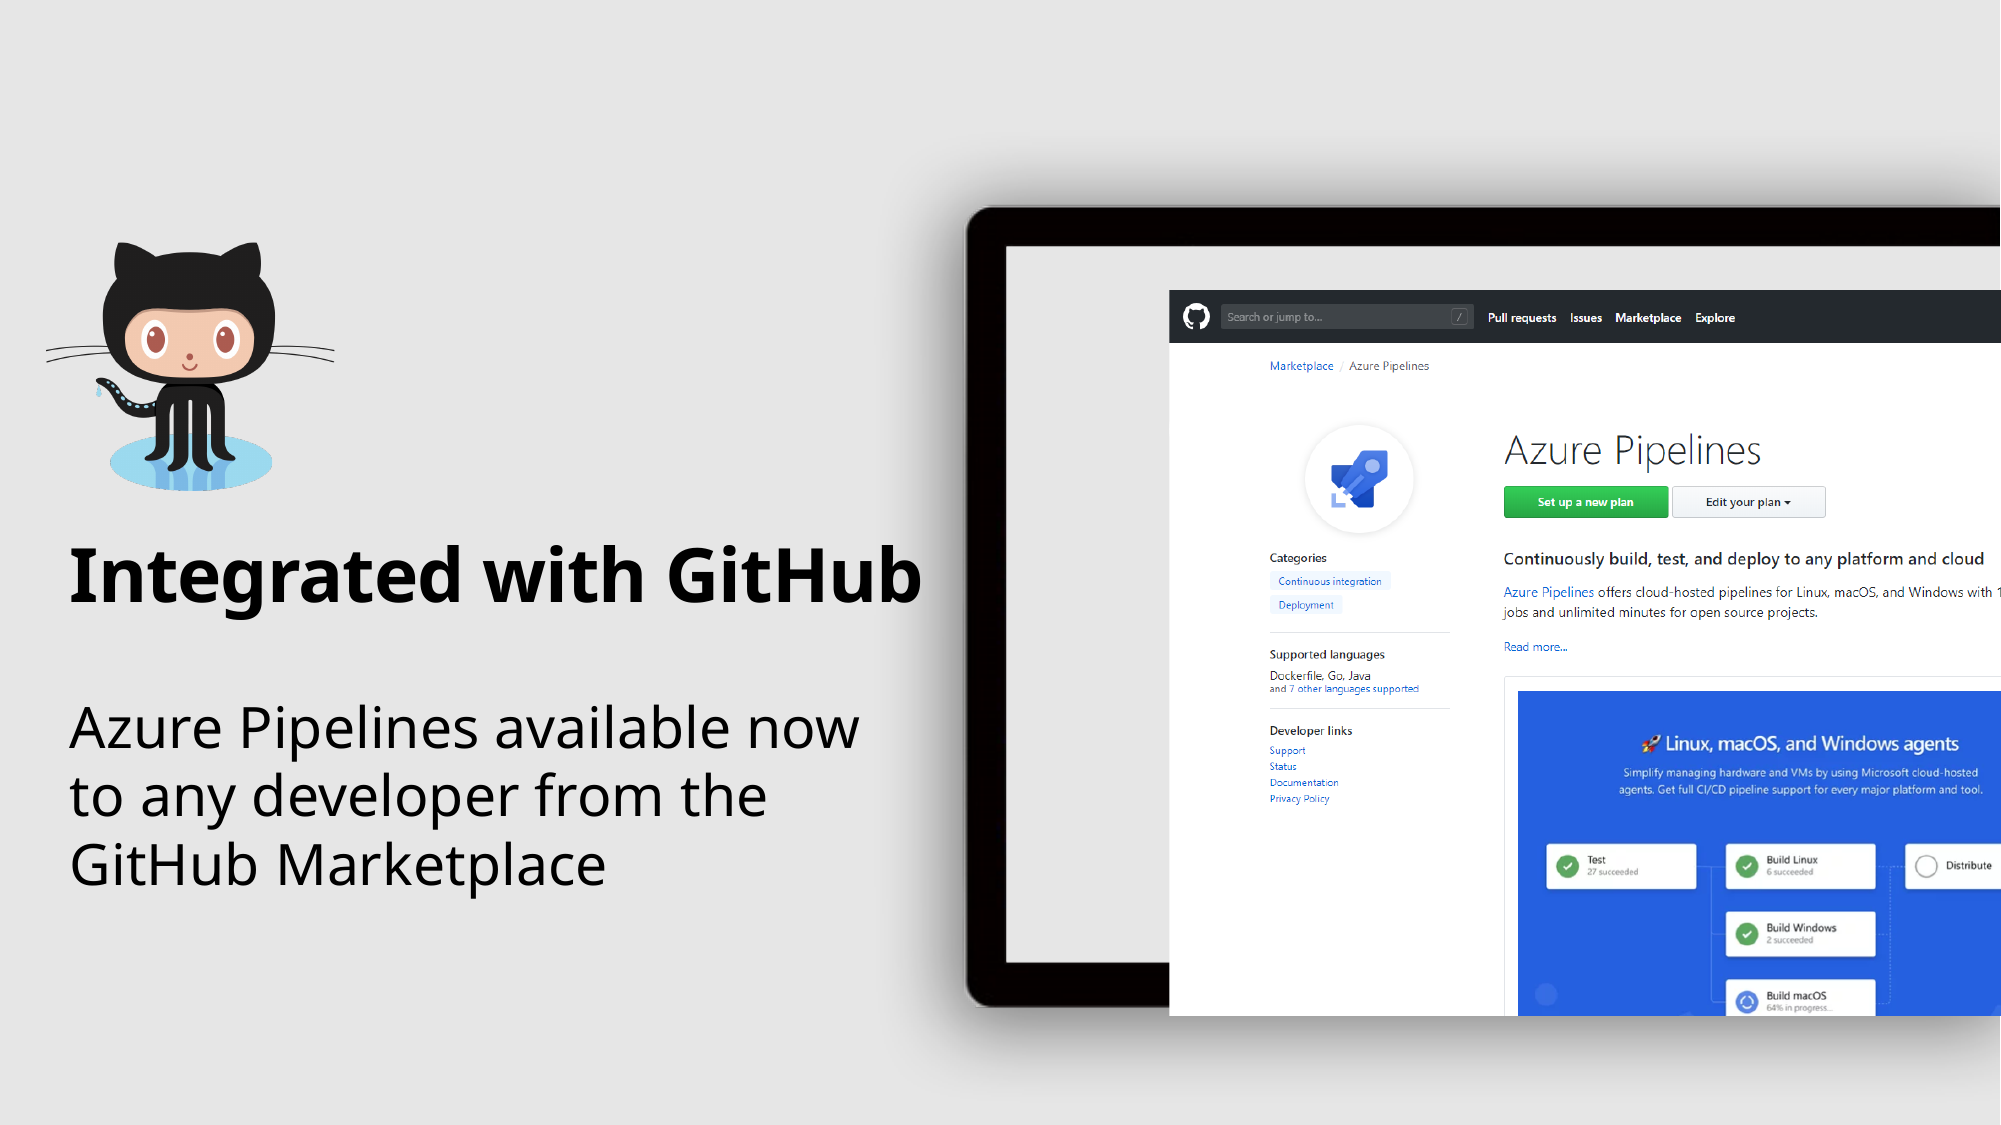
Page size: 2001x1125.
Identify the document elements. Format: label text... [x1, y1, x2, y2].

title Integrated with GitHub [69, 500, 798, 625]
list Azure Pipelines available now to any developer from the GitHub Marketplace [69, 691, 798, 1063]
picture [798, 109, 2001, 1107]
picture [36, 236, 345, 496]
